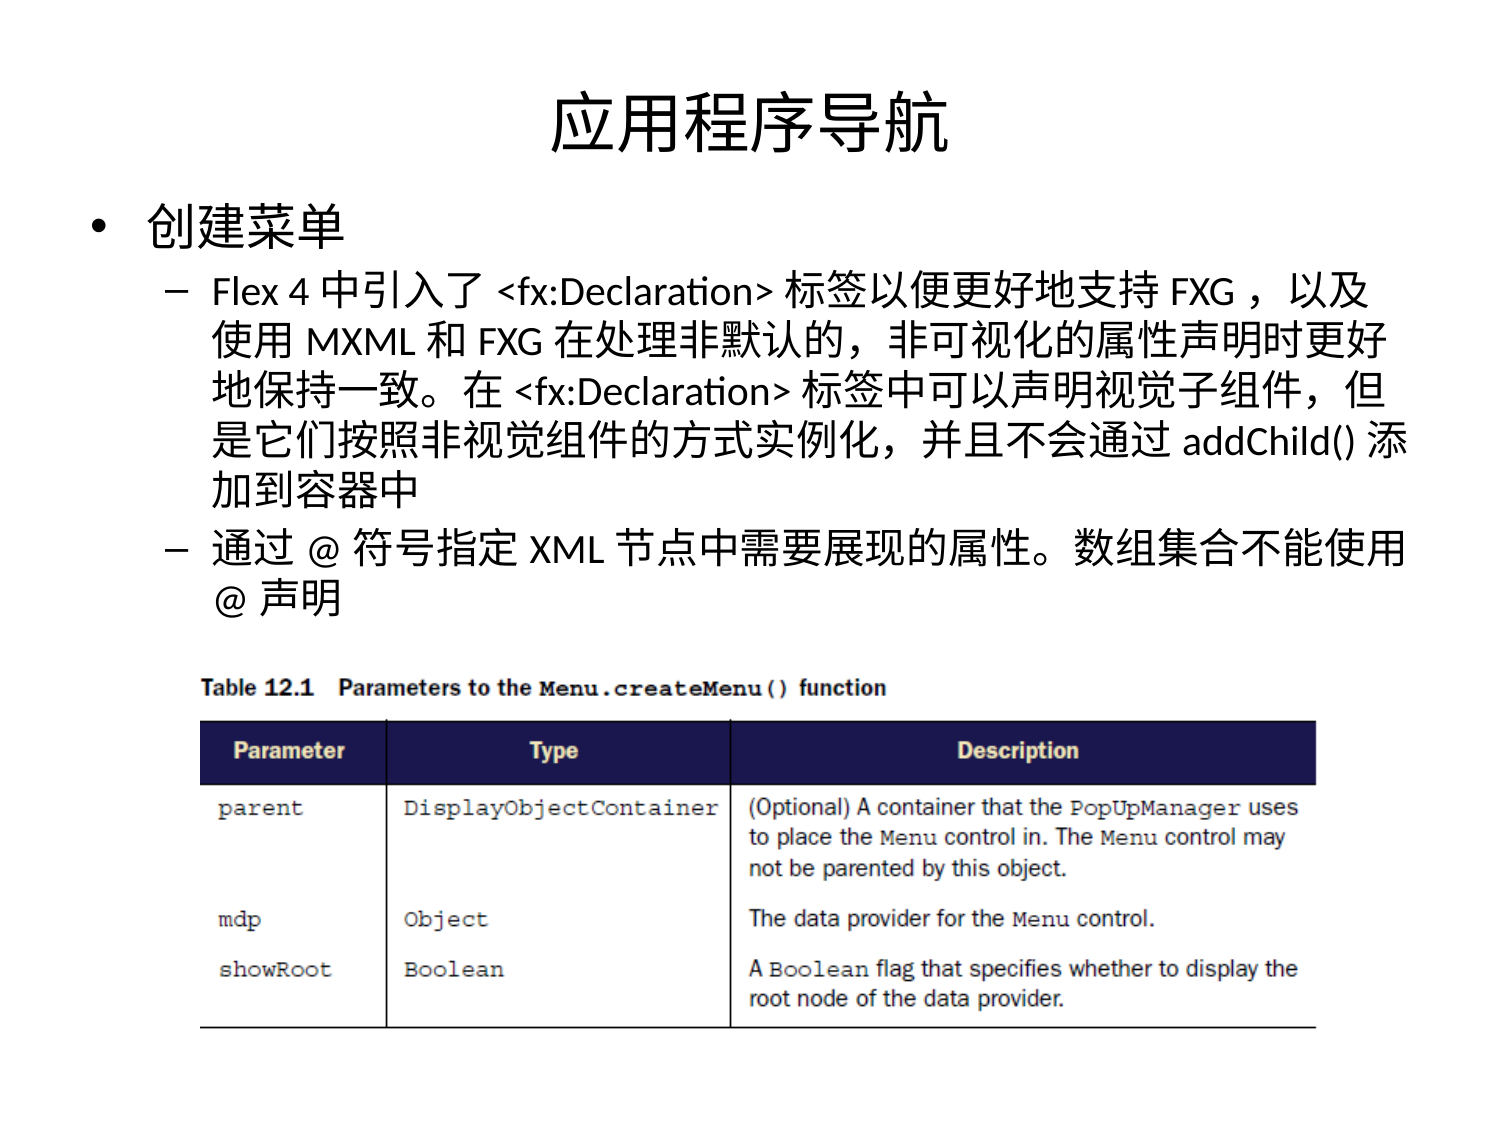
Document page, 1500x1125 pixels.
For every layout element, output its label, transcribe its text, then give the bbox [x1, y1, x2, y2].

title 应用程序导航 [75, 50, 1425, 187]
picture [199, 674, 1321, 1038]
list 创建菜单 Flex 4中引入了<fx:Declaration>标签以便更好地支持FXG，以及使用MXML和FXG在处理非默认的，非可视化的属性声明时更好地保持一致。在<fx:Declaration>标签中可以声明视觉子组件，但是它们按照非视觉组件的方式实例化，并且不会通过addChild()添加到容器中 通过@符号指定XML节点中需要展现的属性。数组集合不能使用@声明 [75, 187, 1425, 1100]
